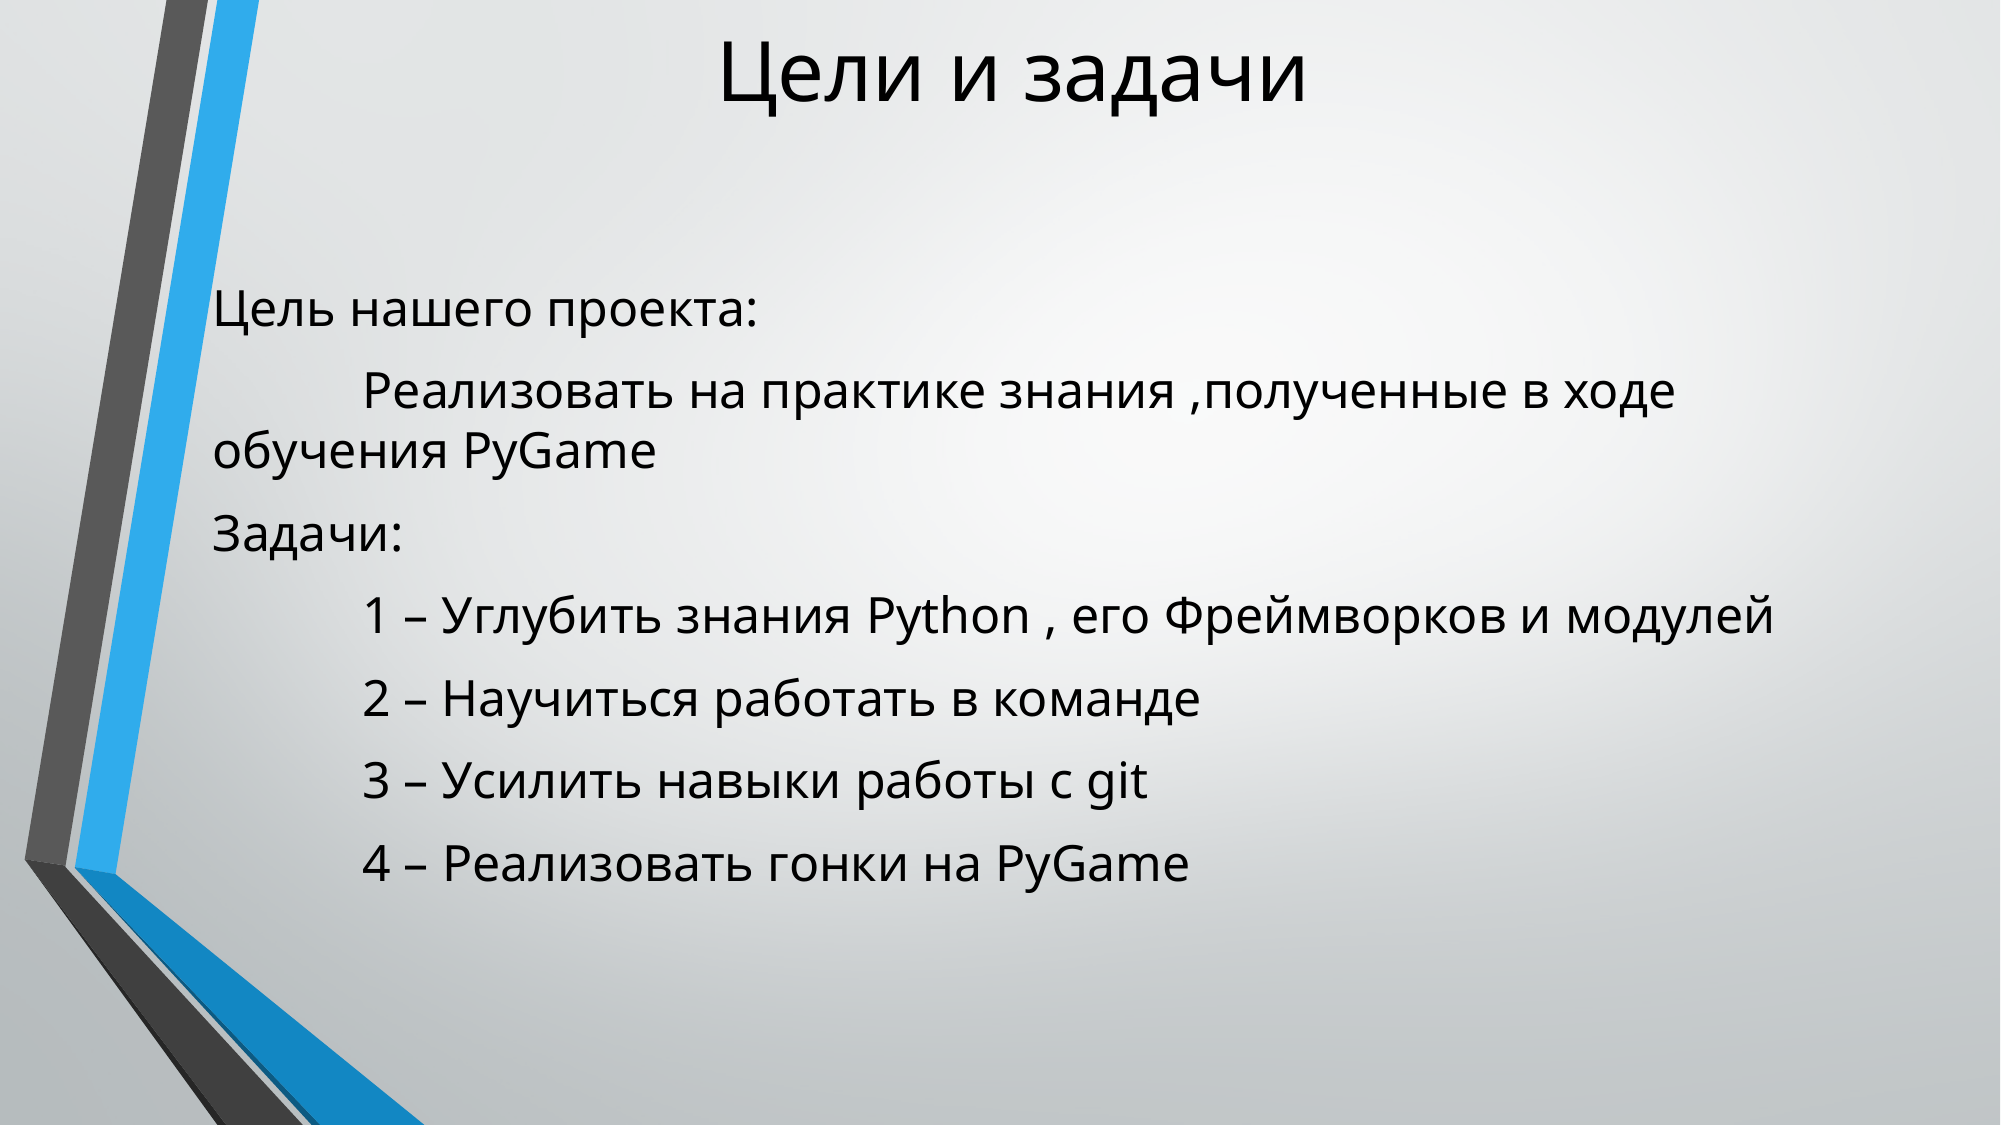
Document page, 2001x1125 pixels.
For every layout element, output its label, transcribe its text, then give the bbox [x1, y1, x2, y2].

title Цели и задачи [202, 0, 1847, 120]
list Цель нашего проекта: Реализовать на практике знания ,полученные в ходе обучения PyGame Задачи: 1 – Углубить знания Python , его Фреймворков и модулей 2 – Научиться работать в команде 3 – Усилить навыки работы с git 4 – Реализовать гонки на PyGame [197, 120, 1865, 1047]
